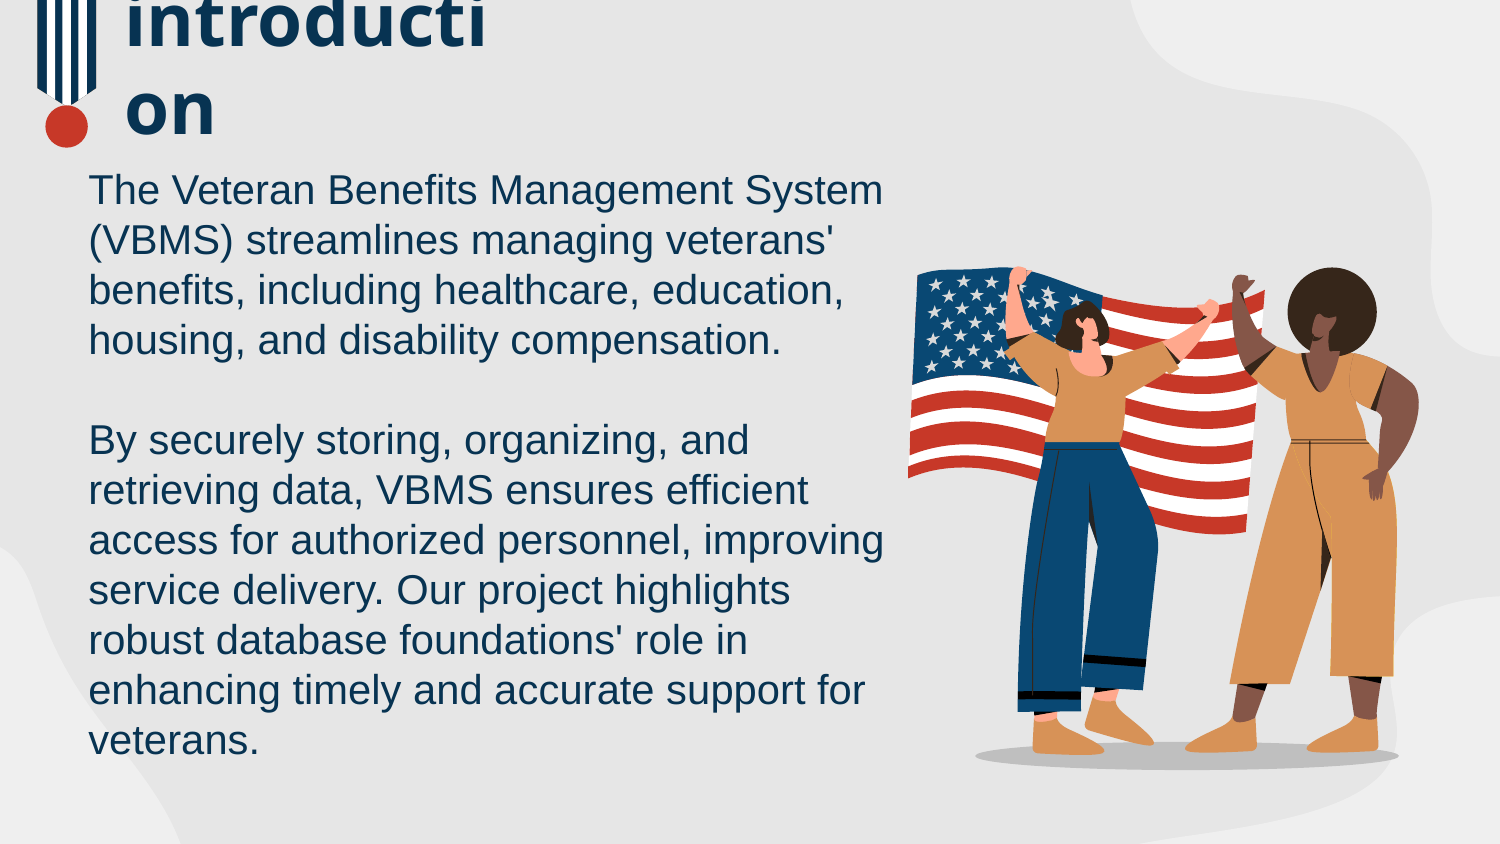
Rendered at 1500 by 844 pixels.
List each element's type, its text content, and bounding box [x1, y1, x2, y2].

list The Veteran Benefits Management System (VBMS) streamlines managing veterans' benefits, including healthcare, education, housing, and disability compensation. By securely storing, organizing, and retrieving data, VBMS ensures efficient access for authorized personnel, improving service delivery. Our project highlights robust database foundations' role in enhancing timely and accurate support for veterans. [50, 147, 902, 801]
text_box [907, 265, 1178, 756]
text_box [1003, 761, 1385, 771]
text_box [1178, 267, 1426, 753]
title introduction [109, 10, 517, 113]
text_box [37, 0, 97, 148]
